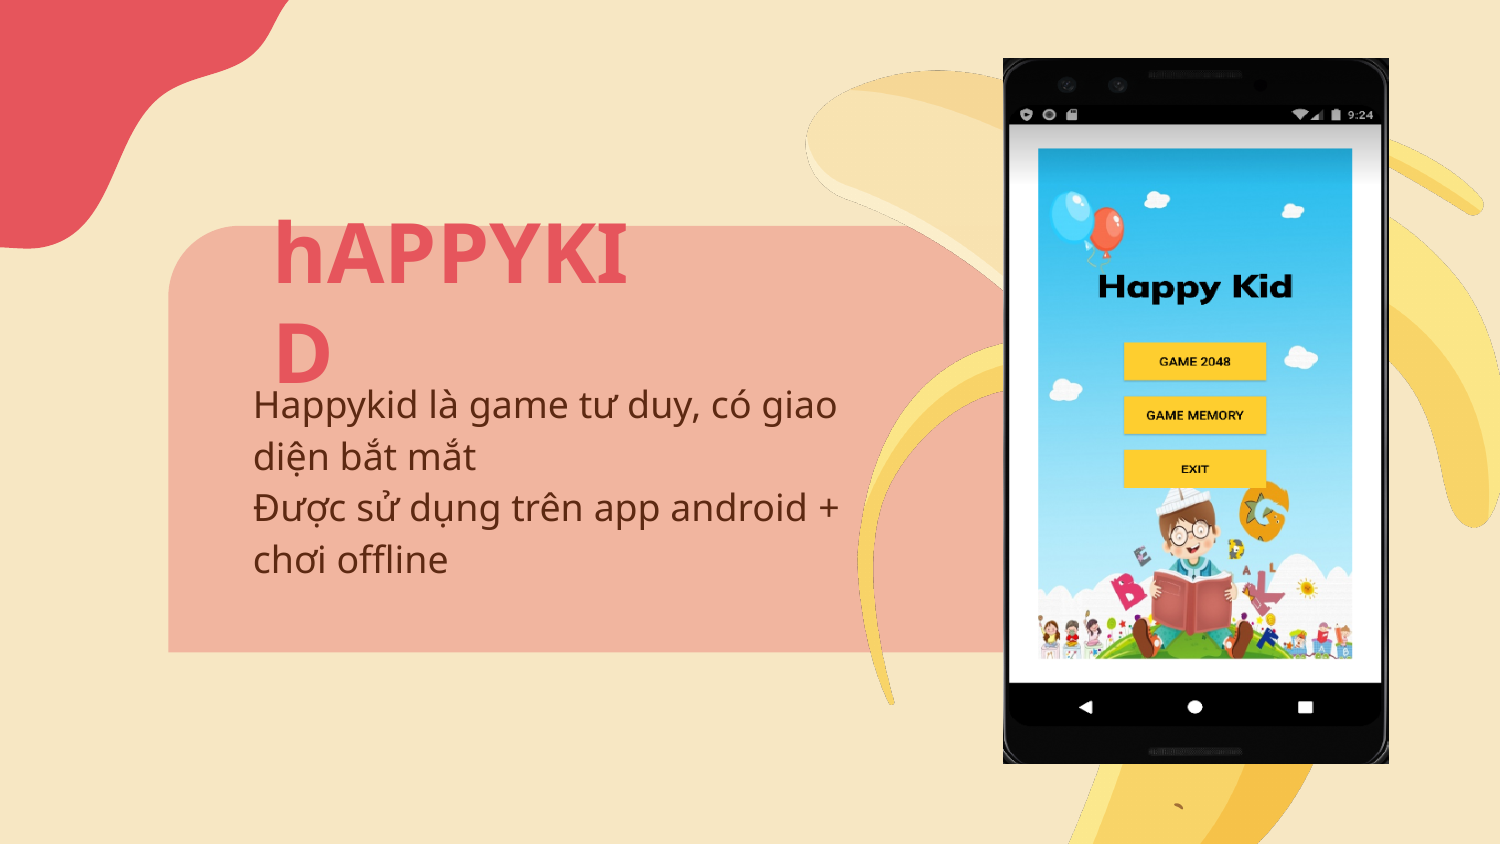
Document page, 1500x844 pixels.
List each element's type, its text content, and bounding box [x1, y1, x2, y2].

picture [770, 47, 1500, 844]
title hAPPYKID [257, 230, 680, 371]
text_box [0, 0, 289, 249]
text_box [168, 225, 765, 653]
subtitle Happykid là game tư duy, có giao diện bắt mắt Được sử dụng trên app android + chơi offline [237, 357, 765, 650]
